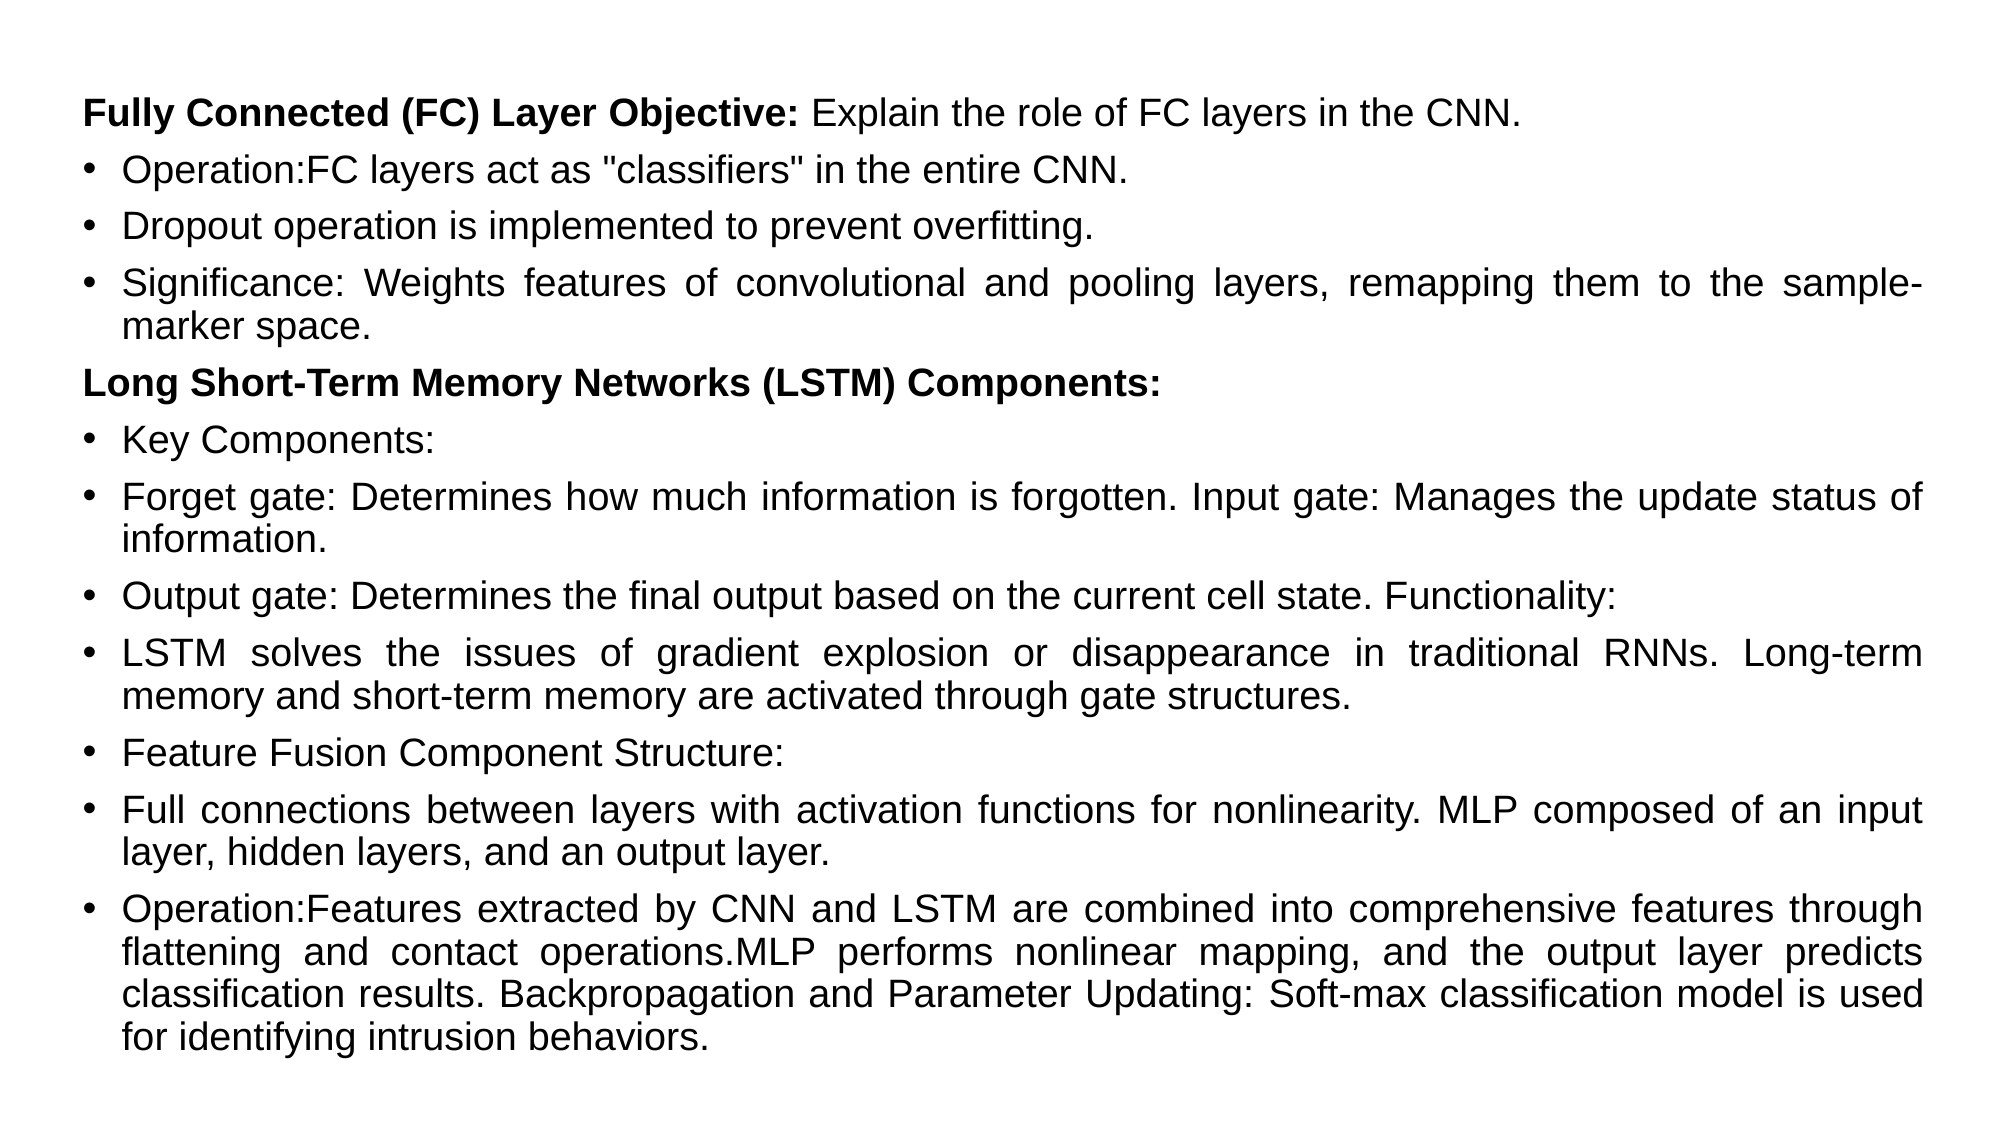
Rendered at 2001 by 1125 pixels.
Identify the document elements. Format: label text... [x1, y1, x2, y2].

list Fully Connected (FC) Layer Objective: Explain the role of FC layers in the CNN. Operation:FC layers act as "classifiers" in the entire CNN. Dropout operation is implemented to prevent overfitting. Significance: Weights features of convolutional and pooling layers, remapping them to the sample-marker space. Long Short-Term Memory Networks (LSTM) Components: Key Components: Forget gate: Determines how much information is forgotten. Input gate: Manages the update status of information. Output gate: Determines the final output based on the current cell state. Functionality: LSTM solves the issues of gradient explosion or disappearance in traditional RNNs. Long-term memory and short-term memory are activated through gate structures. Feature Fusion Component Structure: Full connections between layers with activation functions for nonlinearity. MLP composed of an input layer, hidden layers, and an output layer. Operation:Features extracted by CNN and LSTM are combined into comprehensive features through flattening and contact operations.MLP performs nonlinear mapping, and the output layer predicts classification results. Backpropagation and Parameter Updating: Soft-max classification model is used for identifying intrusion behaviors. [67, 84, 1941, 1070]
